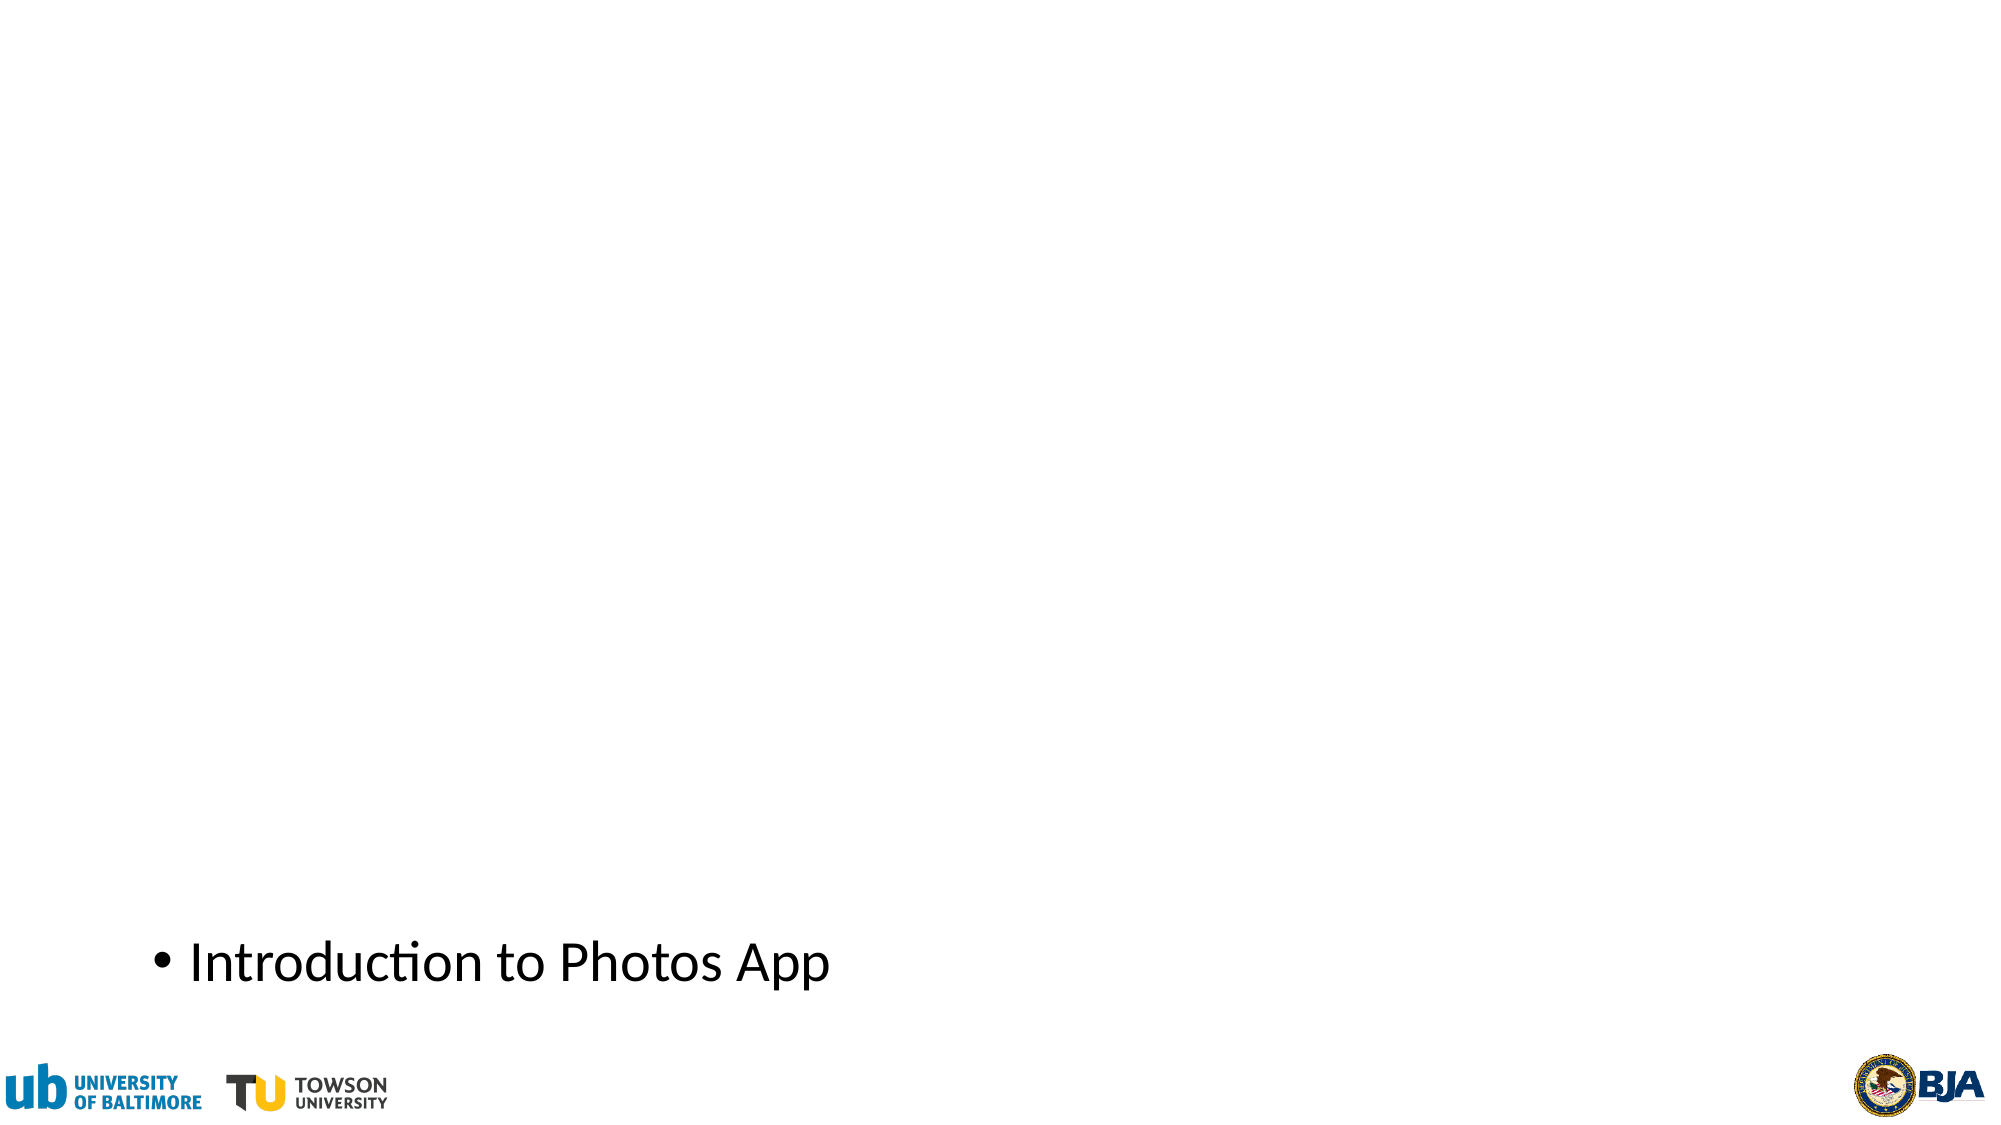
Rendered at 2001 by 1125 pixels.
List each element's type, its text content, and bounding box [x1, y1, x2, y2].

picture [1854, 1054, 1986, 1117]
list Introduction to Photos App [137, 924, 1863, 1014]
picture [0, 1031, 407, 1125]
